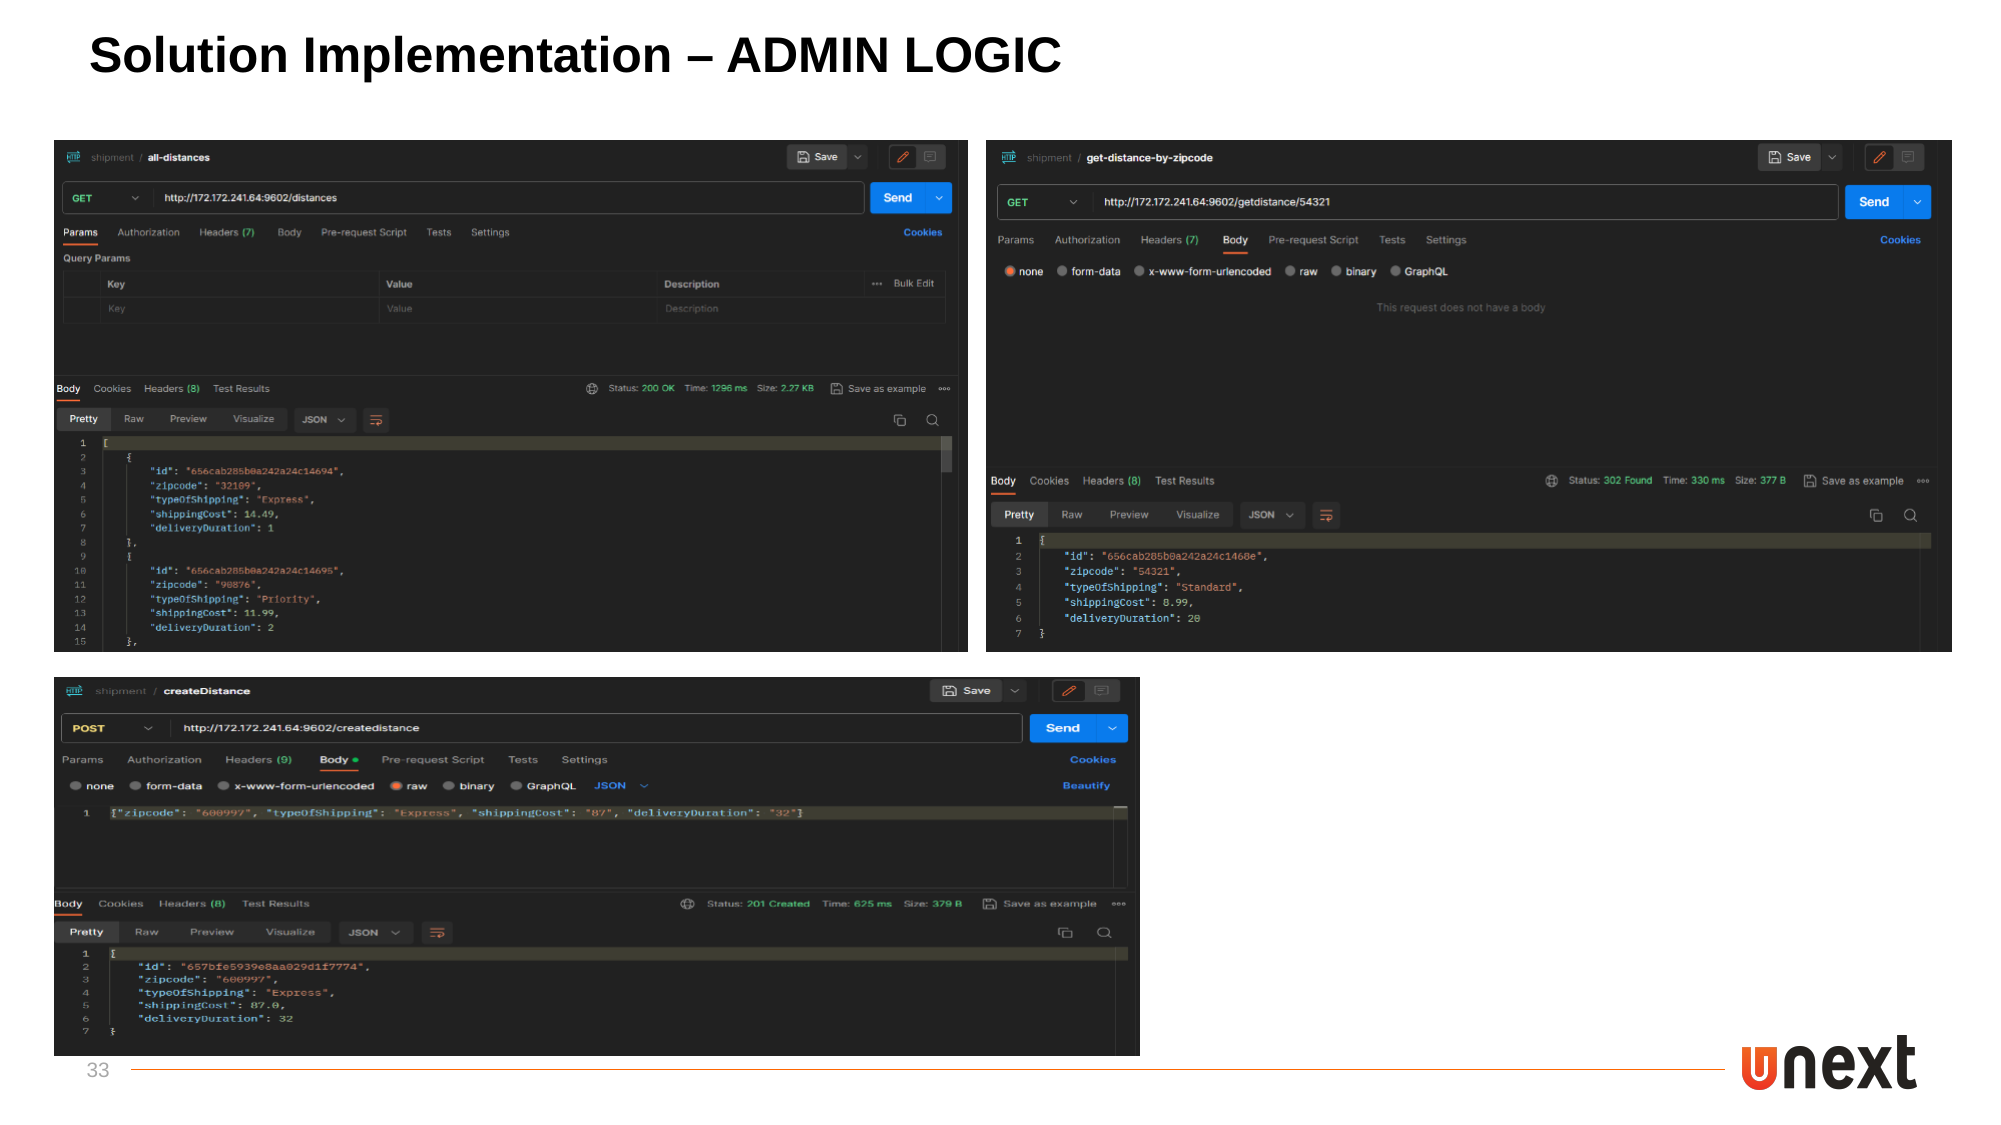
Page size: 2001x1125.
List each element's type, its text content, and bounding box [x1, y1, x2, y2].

picture [1742, 1035, 1917, 1090]
picture [54, 677, 1140, 1056]
slide_number 33 [48, 1047, 110, 1091]
text_box Solution Implementation – ADMIN LOGIC [74, 15, 1536, 91]
picture [54, 140, 968, 652]
picture [986, 140, 1952, 652]
